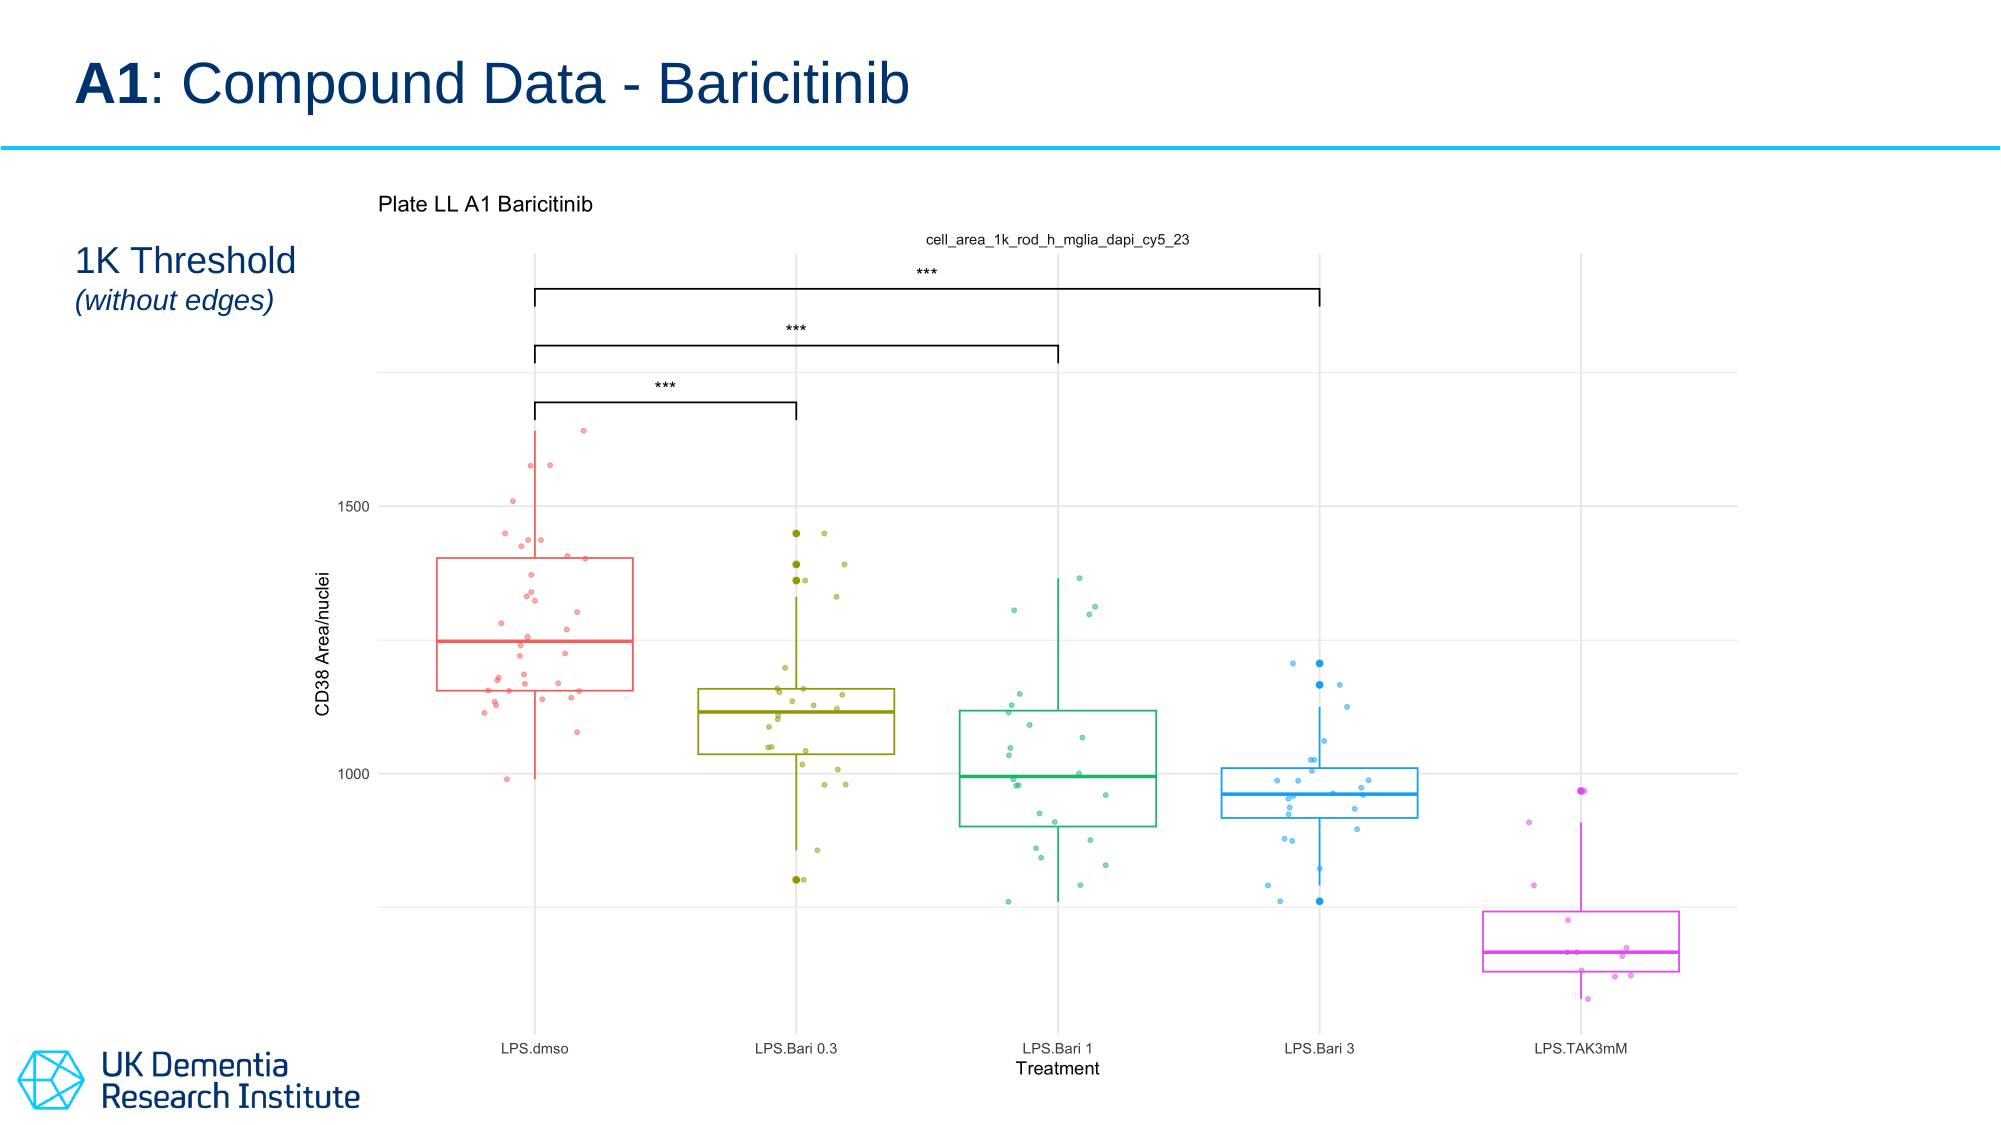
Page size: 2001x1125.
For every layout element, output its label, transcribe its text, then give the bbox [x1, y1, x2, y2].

text_box A1: Compound Data - Baricitinib [59, 38, 1694, 123]
picture [0, 186, 1747, 1125]
text_box 1K Threshold (without edges) [59, 228, 306, 324]
